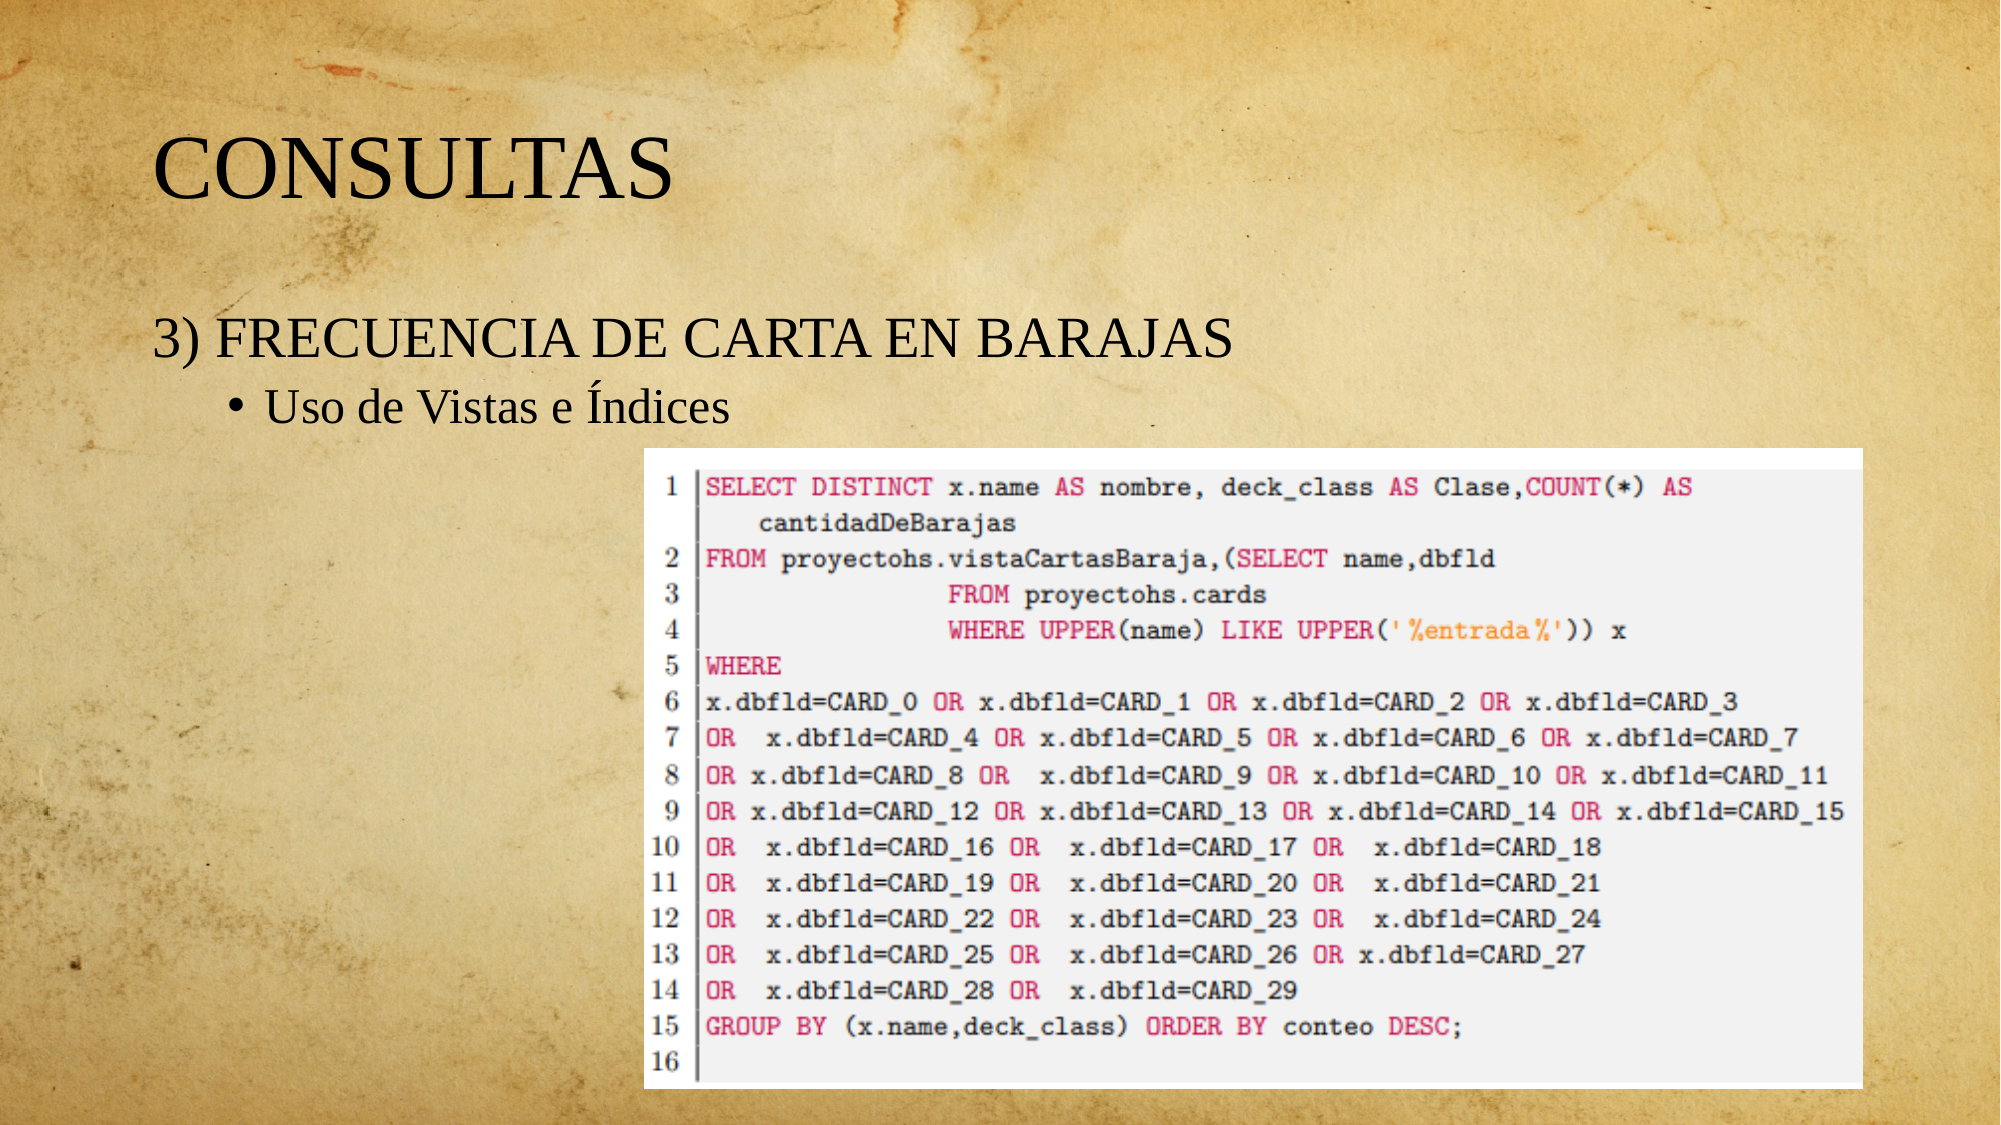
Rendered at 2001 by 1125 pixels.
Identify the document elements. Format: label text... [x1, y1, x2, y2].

picture [0, 0, 2001, 1125]
list 3) FRECUENCIA DE CARTA EN BARAJAS Uso de Vistas e Índices [137, 299, 1863, 1014]
title CONSULTAS [137, 59, 1863, 278]
